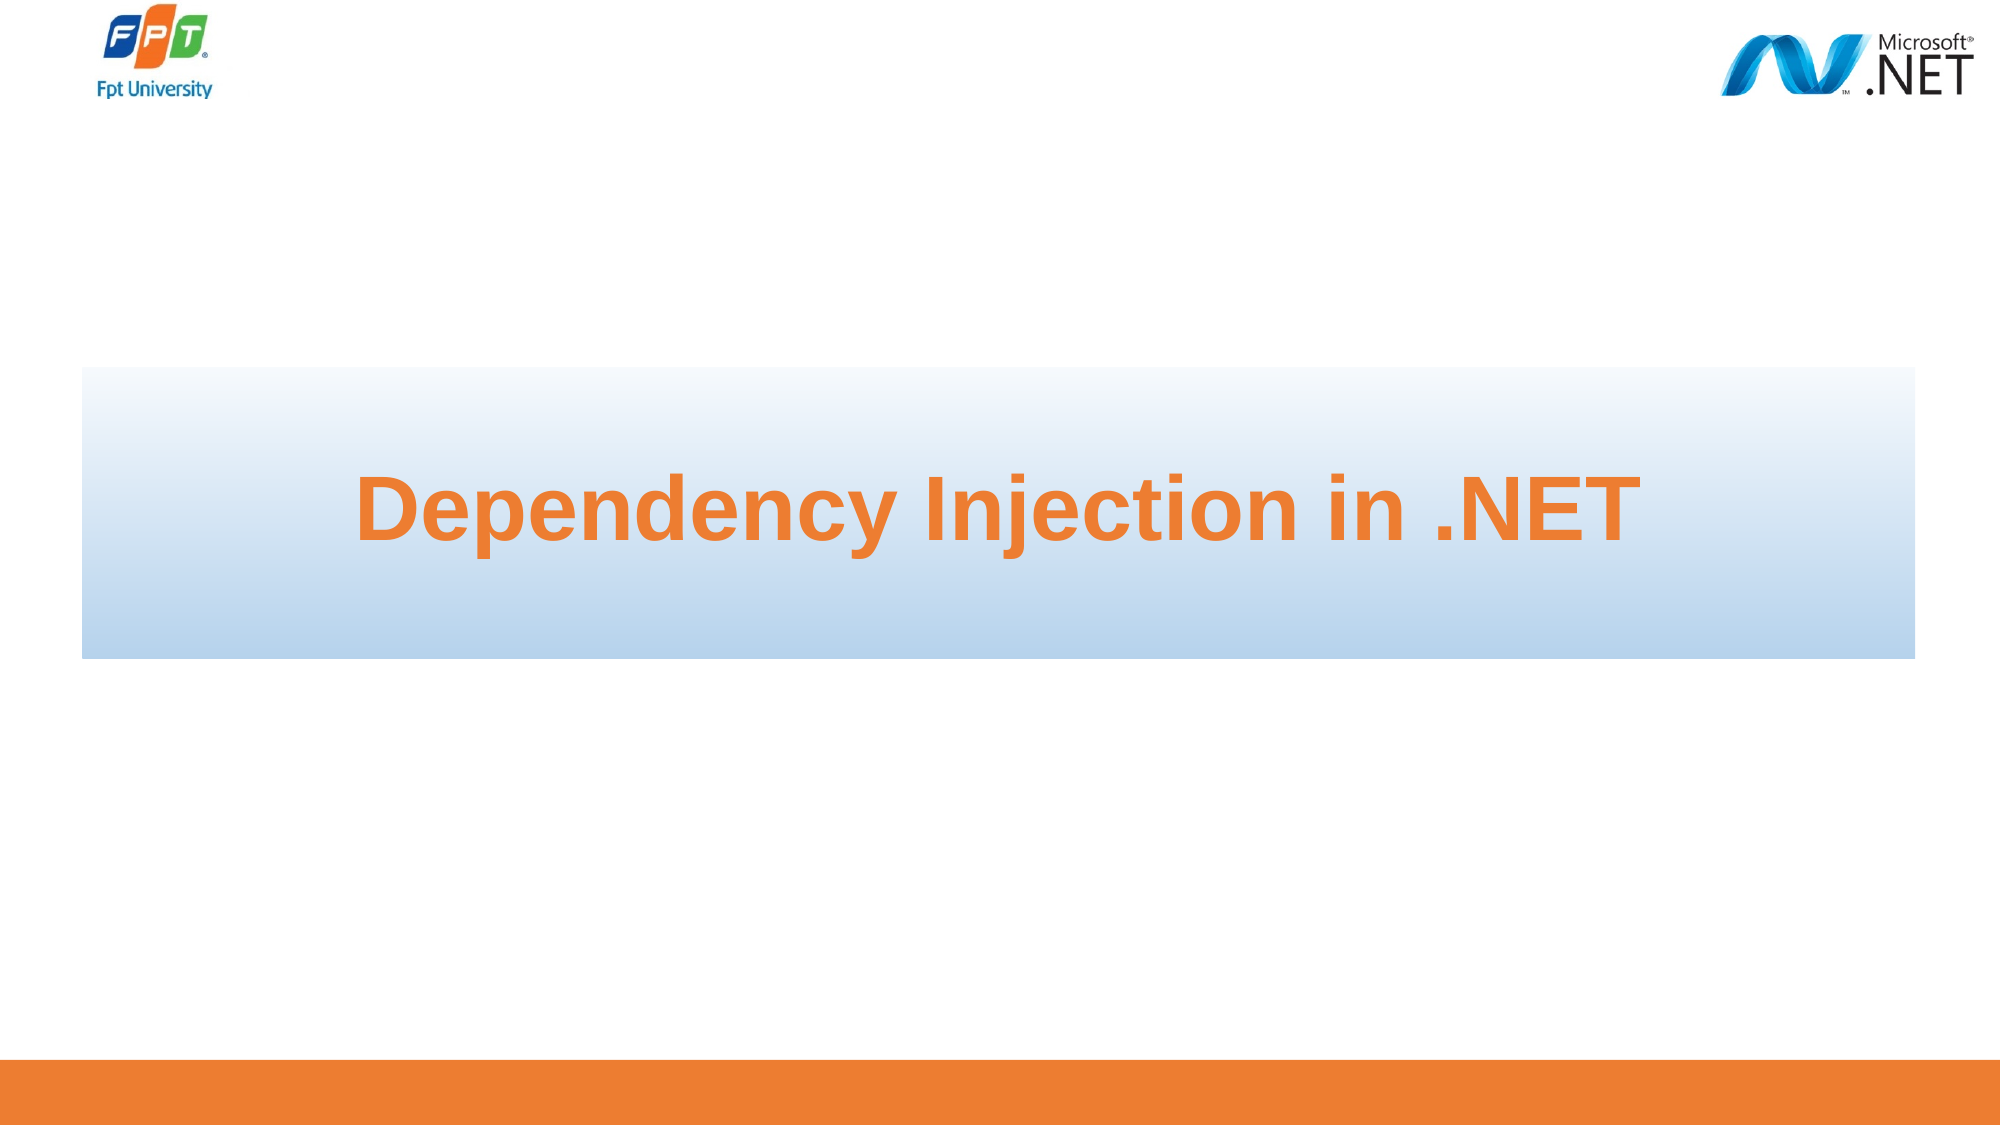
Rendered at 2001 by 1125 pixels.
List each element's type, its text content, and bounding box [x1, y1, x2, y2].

picture [1685, 0, 2001, 129]
title Dependency Injection in .NET [82, 367, 1916, 659]
picture [59, 0, 250, 99]
